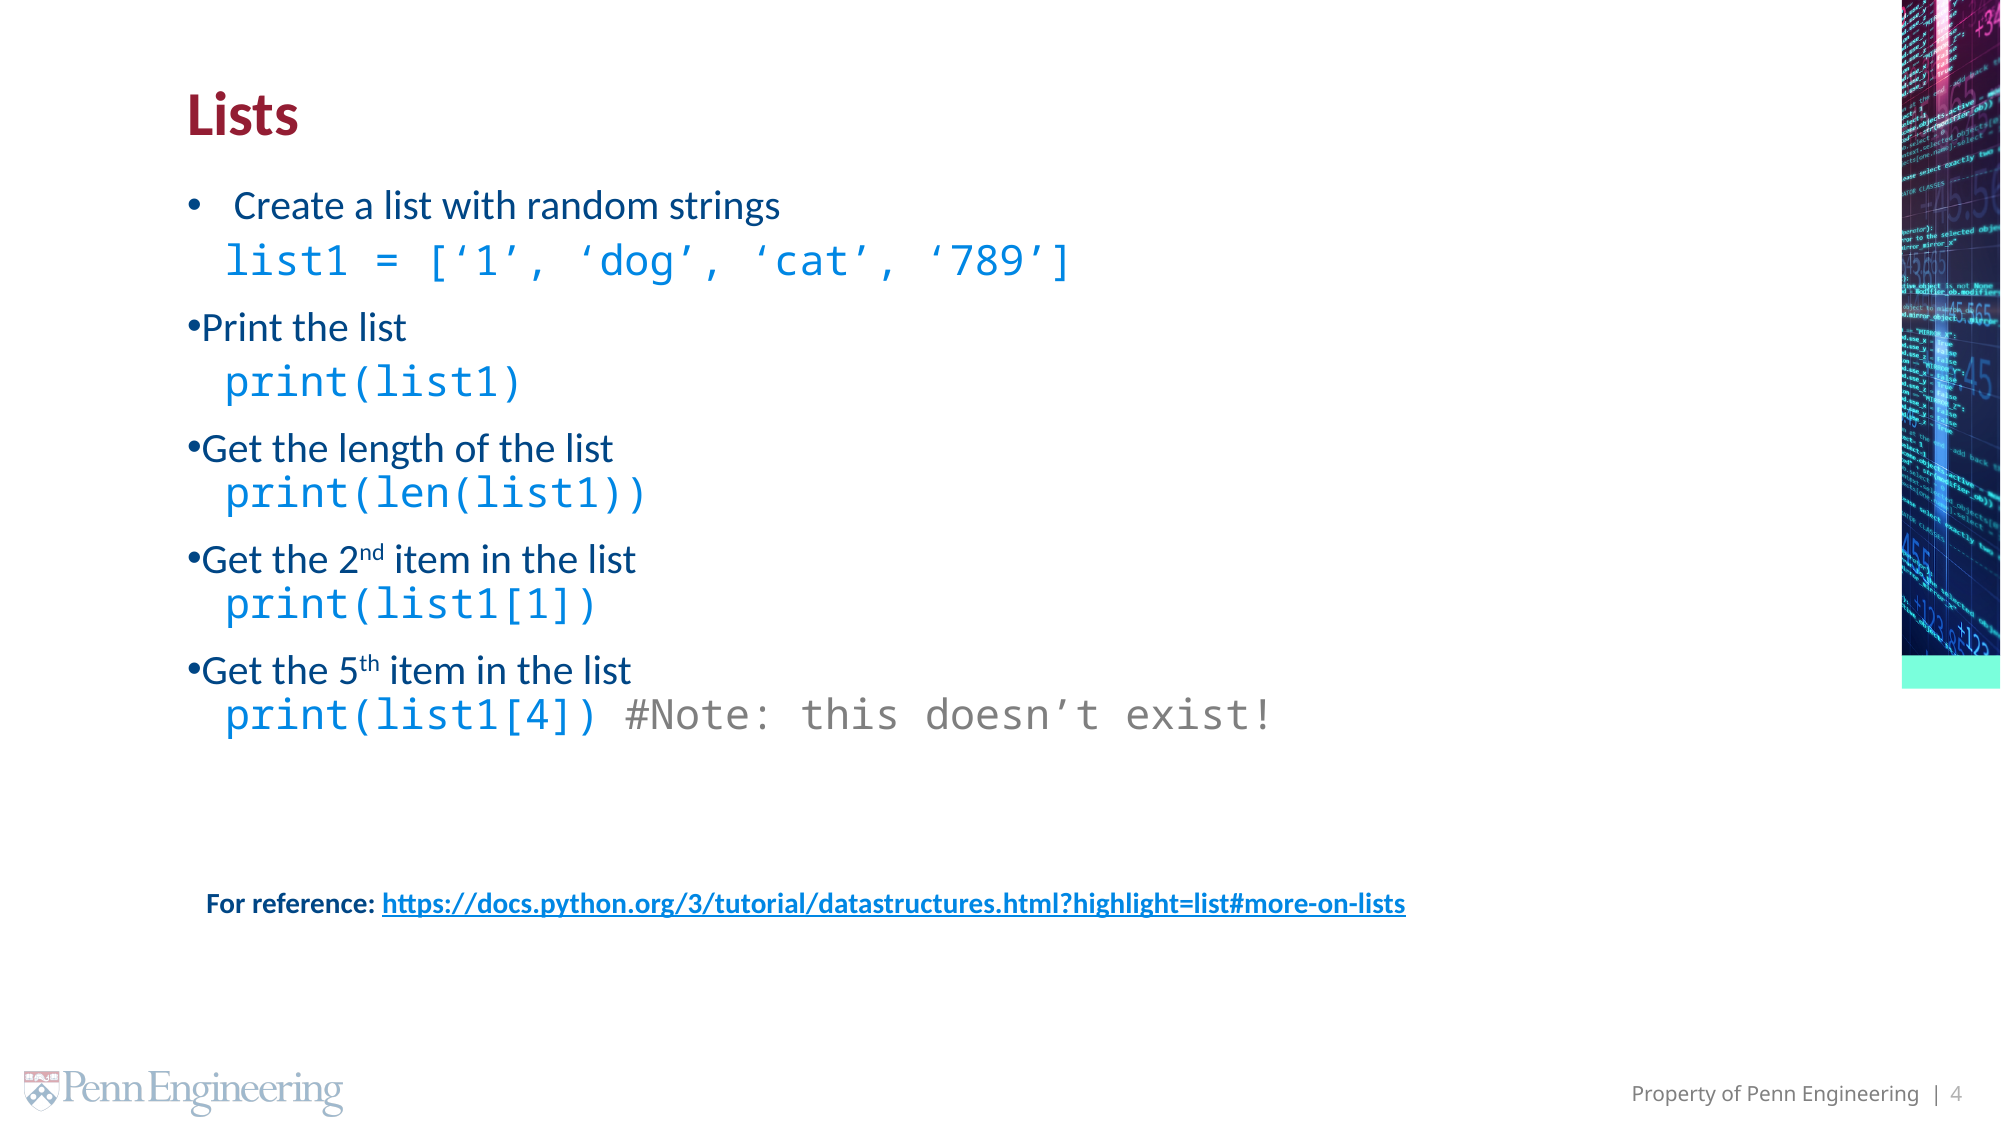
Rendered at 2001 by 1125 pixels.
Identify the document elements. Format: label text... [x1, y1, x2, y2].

slide_number 4 [1935, 1065, 2000, 1125]
text_box For reference: https://docs.python.org/3/tutorial/datastructures.html?highlight=list#more-on-lists [191, 876, 1429, 997]
title Lists [187, 54, 1871, 176]
picture [1901, 0, 2001, 655]
list Create a list with random strings list1 = [‘1’, ‘dog’, ‘cat’, ‘789’] Print the list print(list1) Get the length of the list print(len(list1)) Get the 2nd item in the list print(list1[1]) Get the 5th item in the list print(list1[4]) #Note: this doesn’t exist! [187, 184, 1871, 868]
